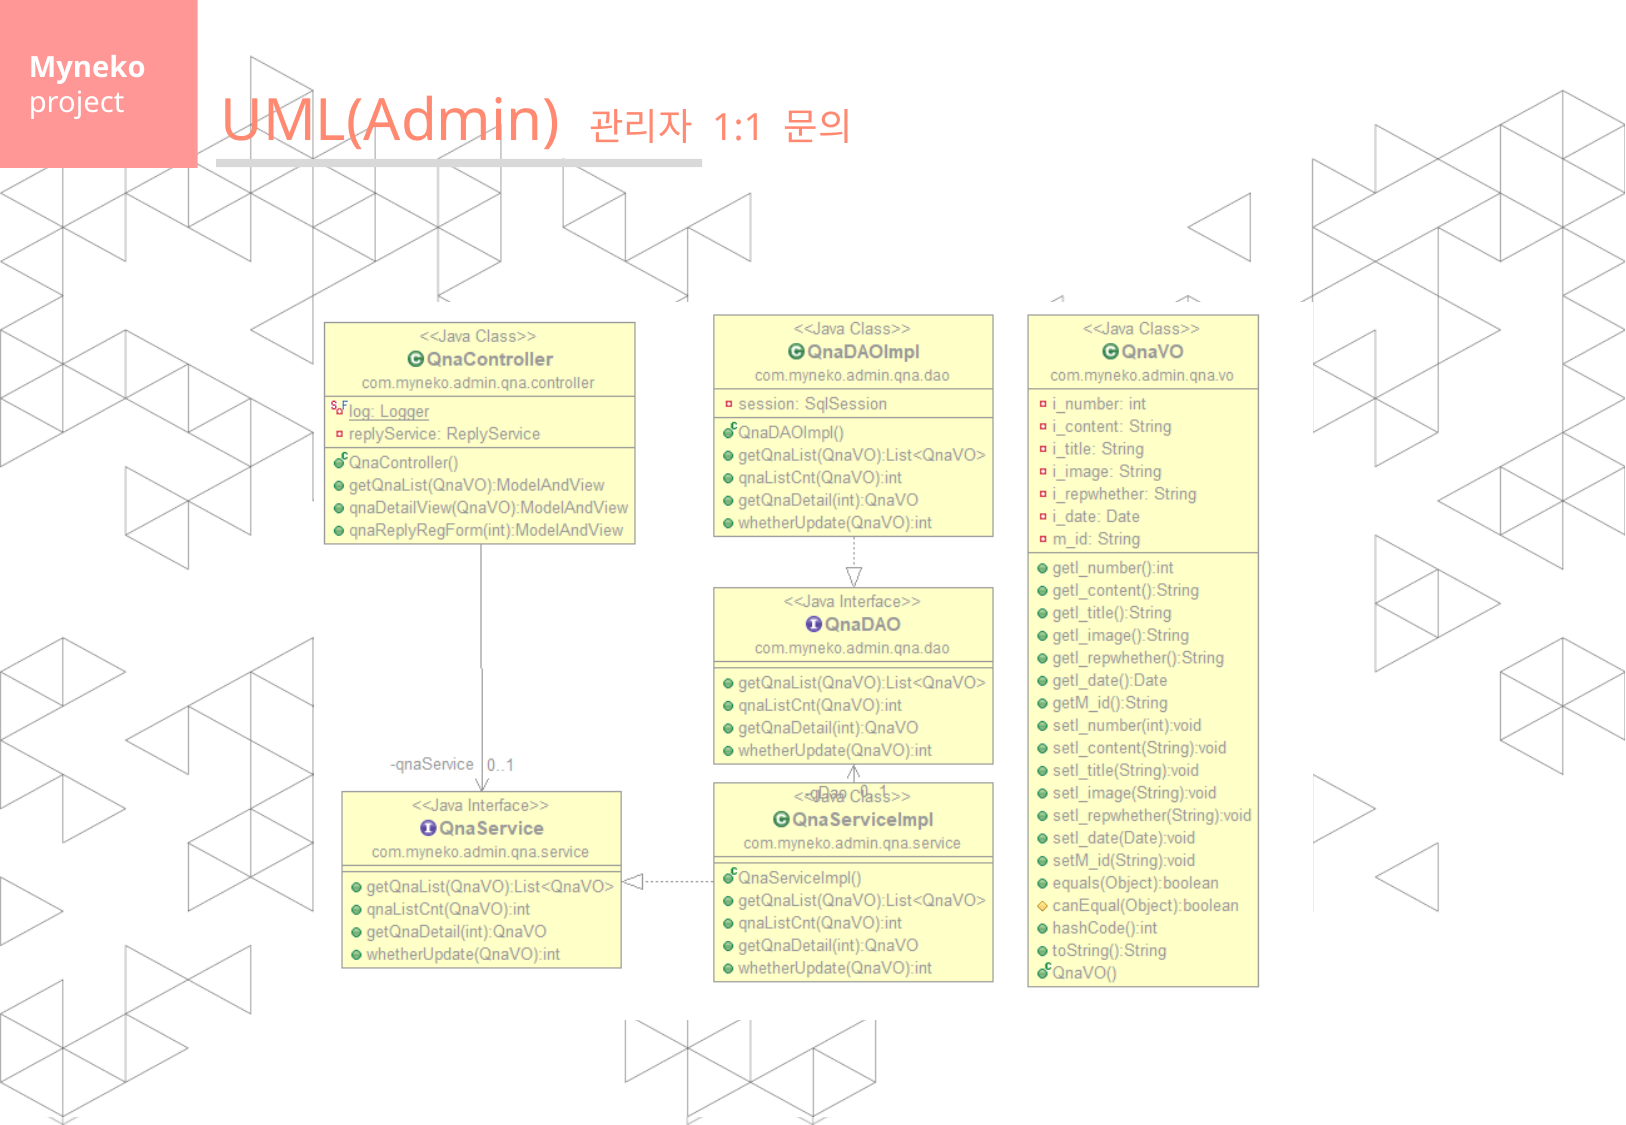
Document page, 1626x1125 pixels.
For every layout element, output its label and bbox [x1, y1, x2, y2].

picture [0, 0, 1625, 1118]
text_box [0, 1118, 1625, 1125]
